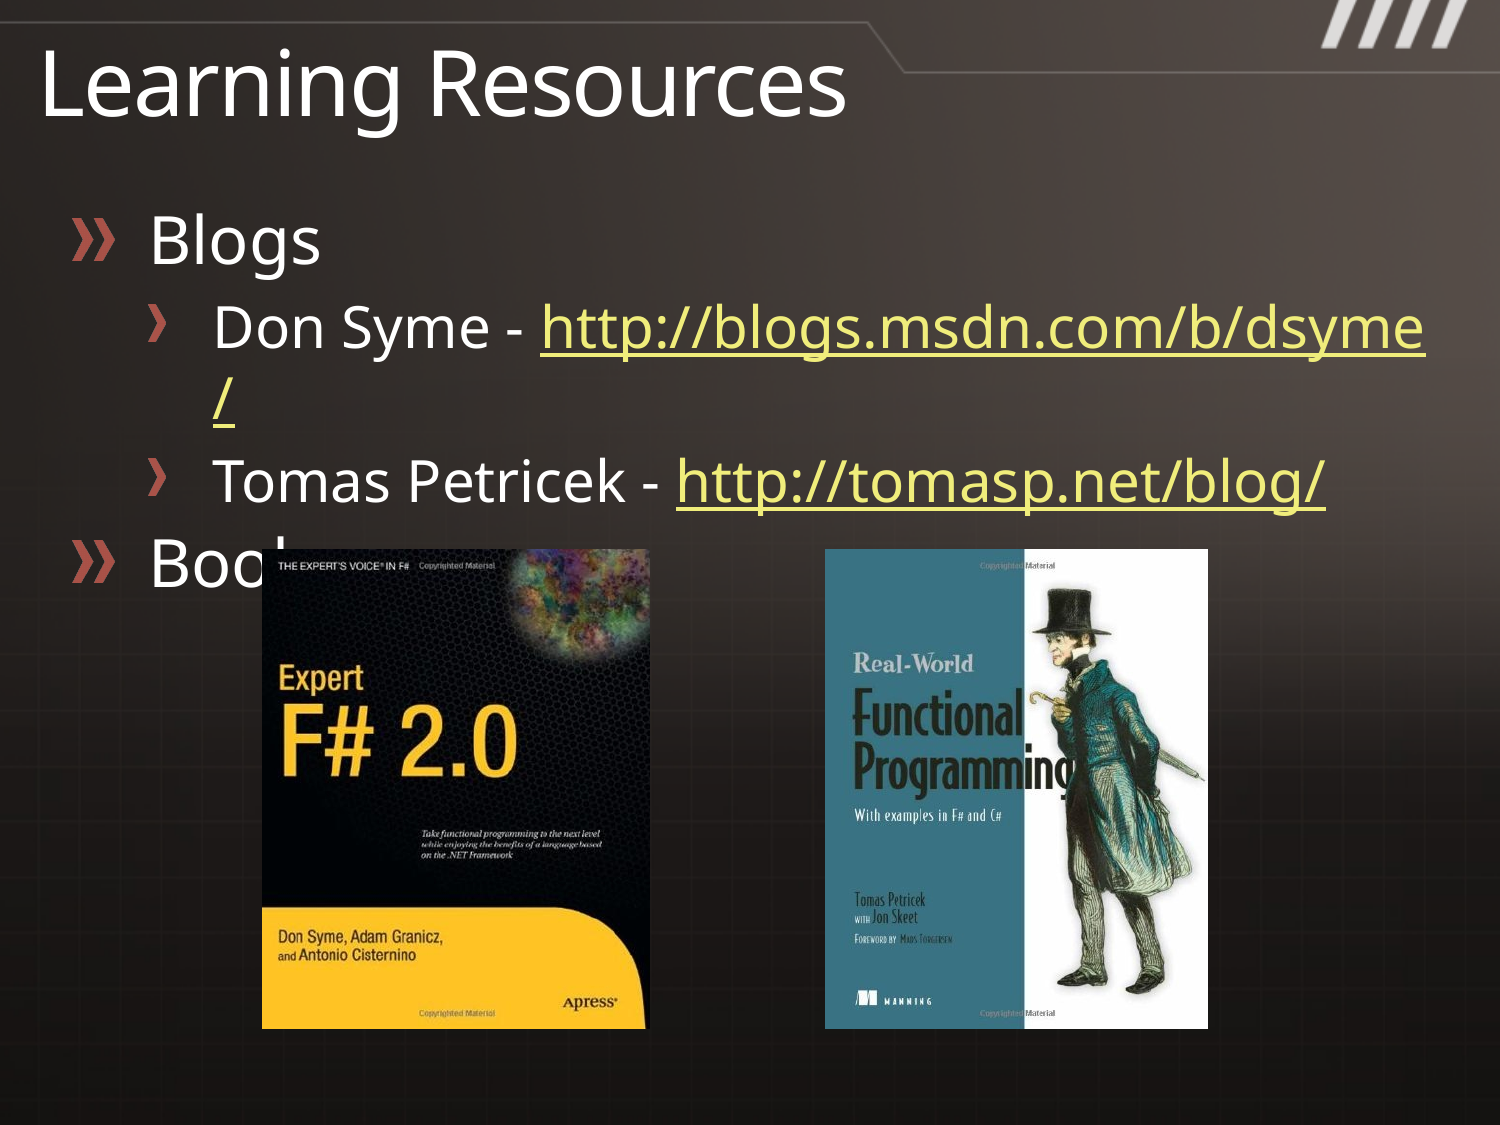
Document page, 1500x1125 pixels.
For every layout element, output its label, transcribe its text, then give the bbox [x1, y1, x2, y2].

picture [0, 0, 1500, 1125]
title Learning Resources [37, 37, 875, 138]
list Blogs Don Syme - http://blogs.msdn.com/b/dsyme/ Tomas Petricek - http://tomasp.net/blog/ Books [12, 162, 1488, 1113]
